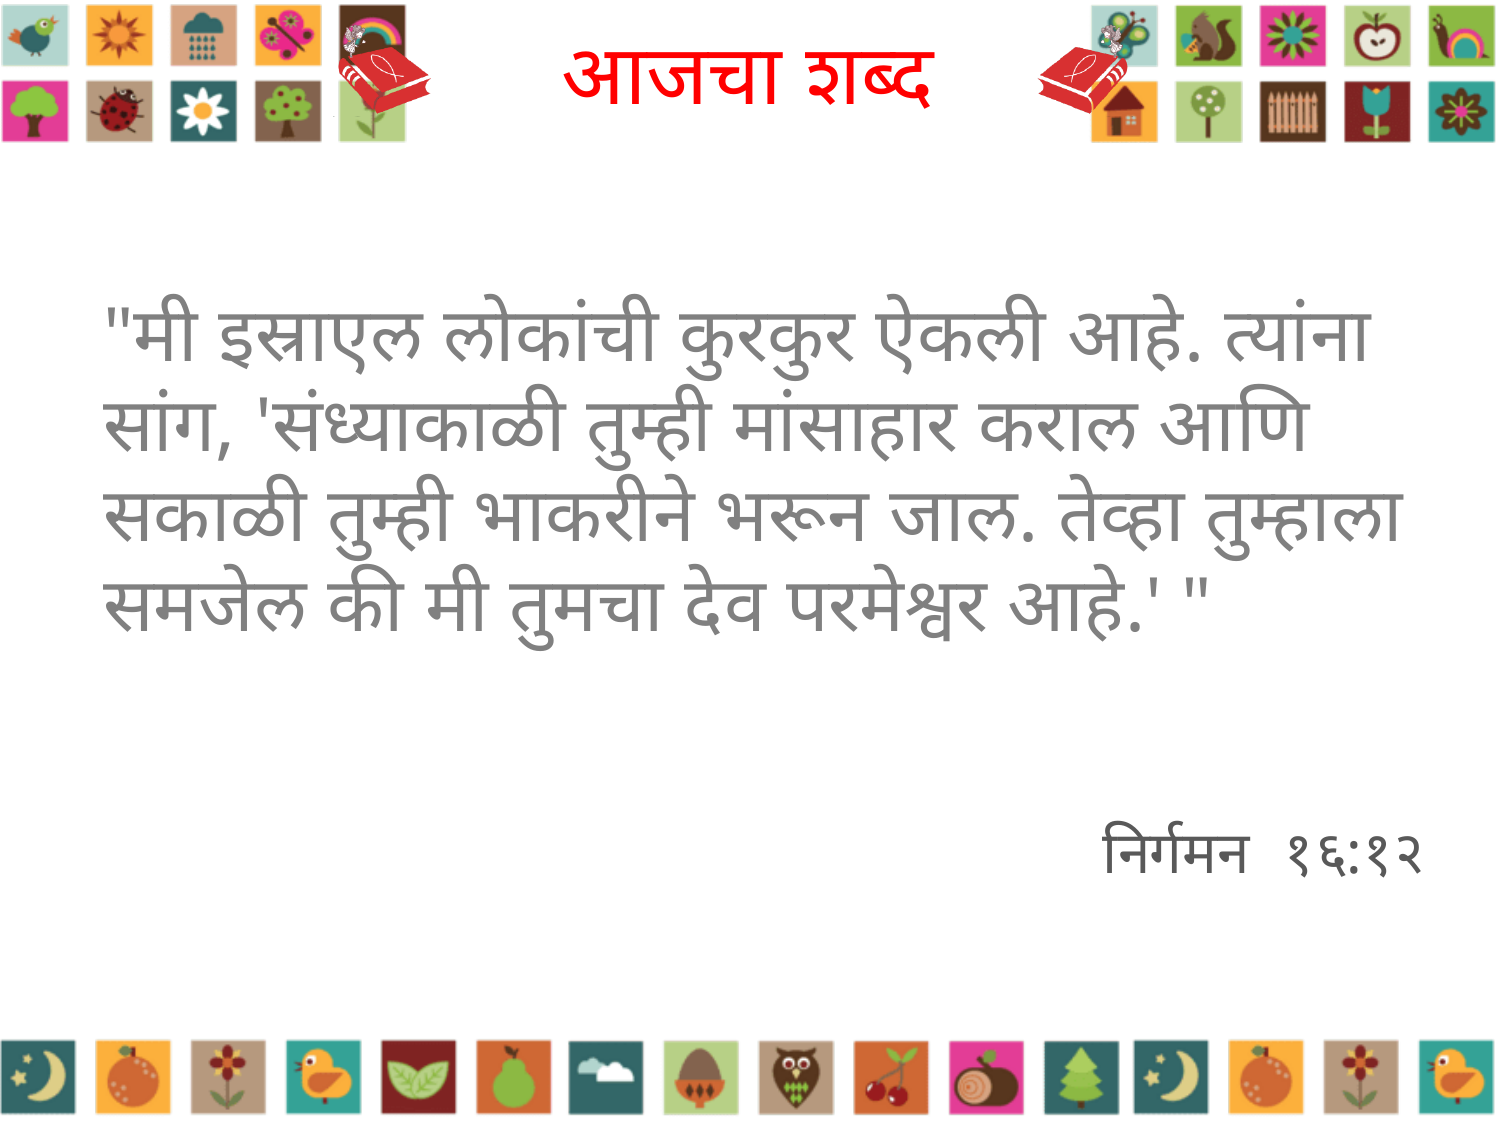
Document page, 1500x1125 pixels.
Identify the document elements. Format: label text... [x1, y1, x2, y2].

text_box निर्गमन १६:१२ [808, 807, 1441, 893]
text_box "मी इस्राएल लोकांची कुरकुर ऐकली आहे. त्यांना सांग, 'संध्याकाळी तुम्ही मांसाहार कराल आणि सकाळी तुम्ही भाकरीने भरून जाल. तेव्हा तुम्हाला समजेल की मी तुमचा देव परमेश्वर आहे.' " [88, 278, 1436, 654]
picture [0, 3, 463, 150]
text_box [0, 1028, 1500, 1118]
picture [1005, 3, 1500, 150]
text_box आजचा शब्द [425, 13, 1078, 129]
